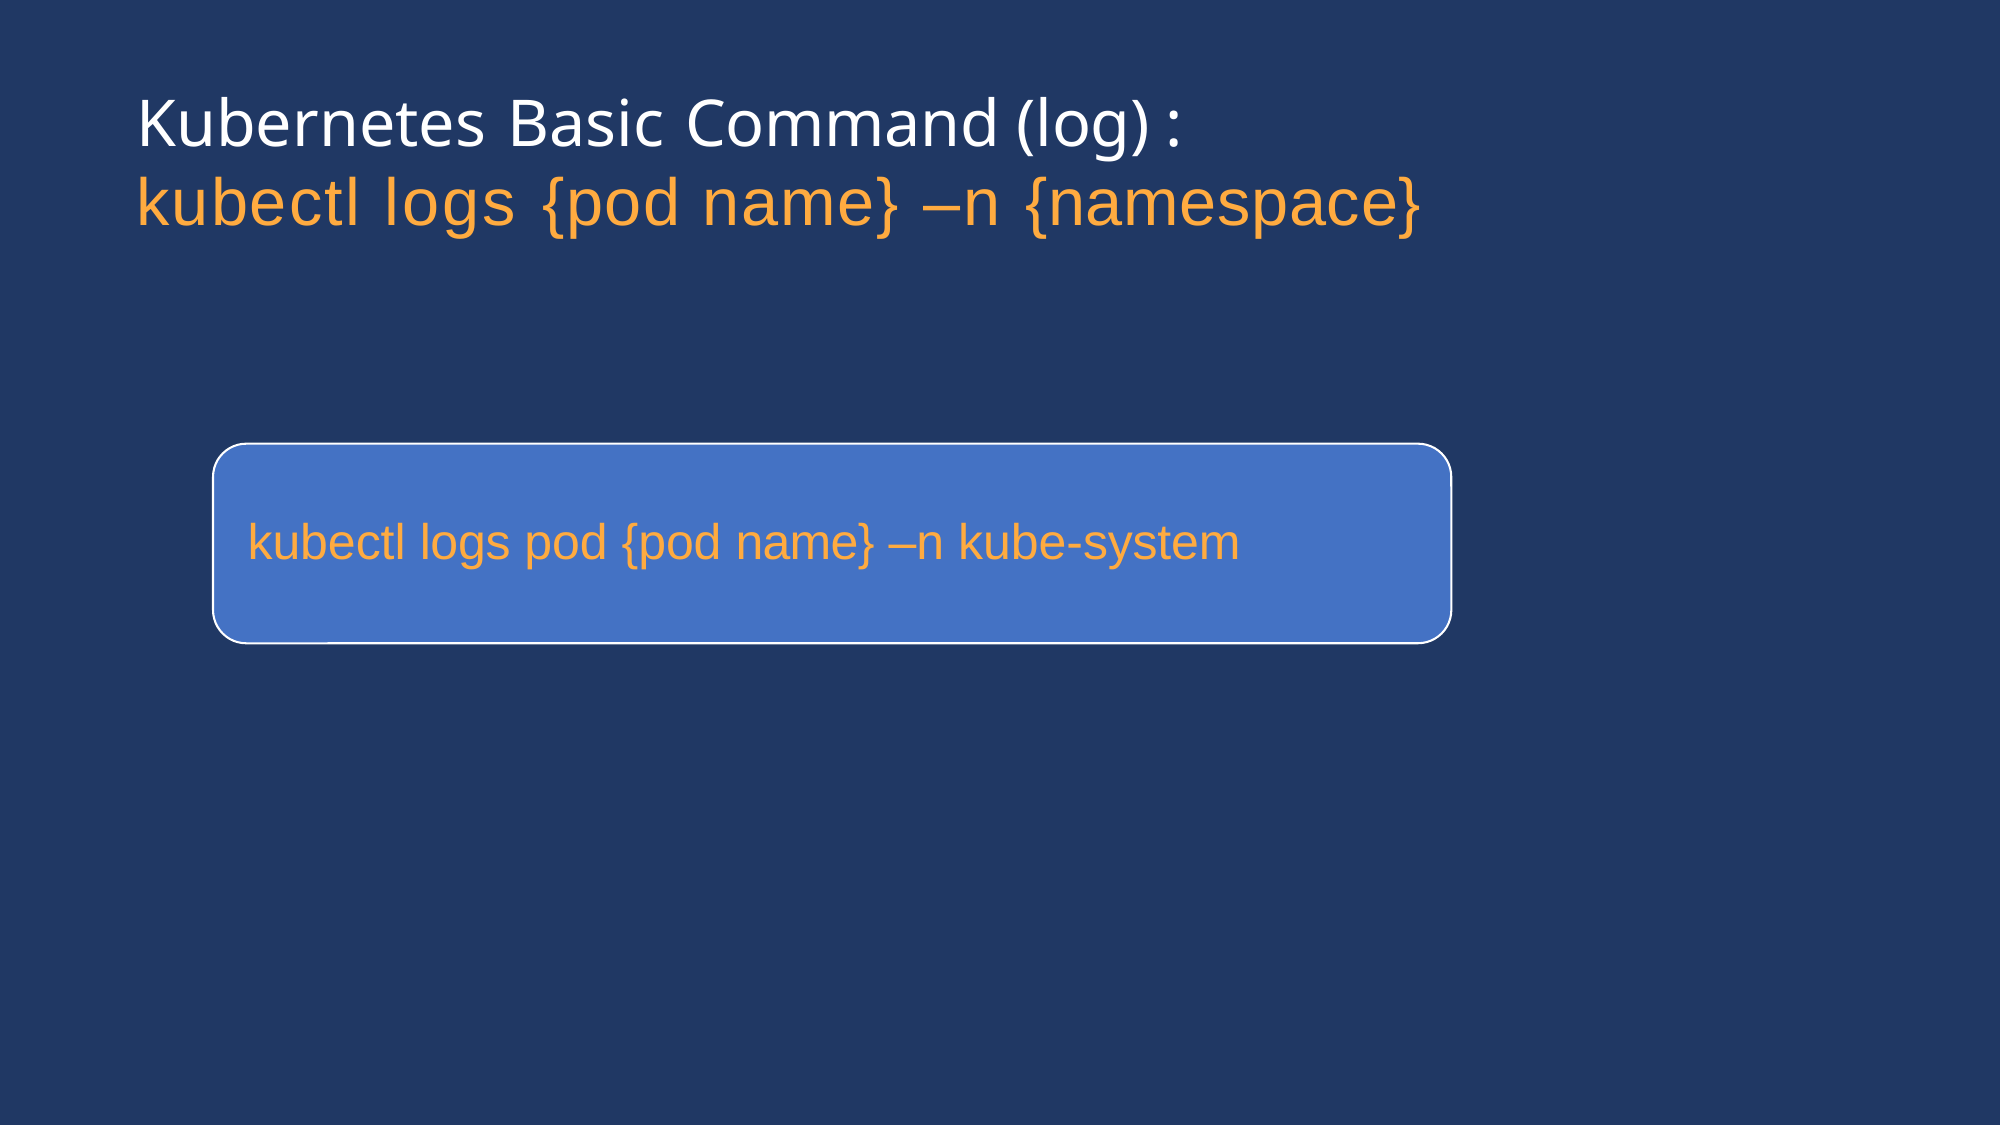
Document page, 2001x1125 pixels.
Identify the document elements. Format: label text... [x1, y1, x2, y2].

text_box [212, 348, 1452, 739]
title Kubernetes Basic Command (log) : kubectl logs {pod name} –n {namespace} [70, 20, 1864, 317]
